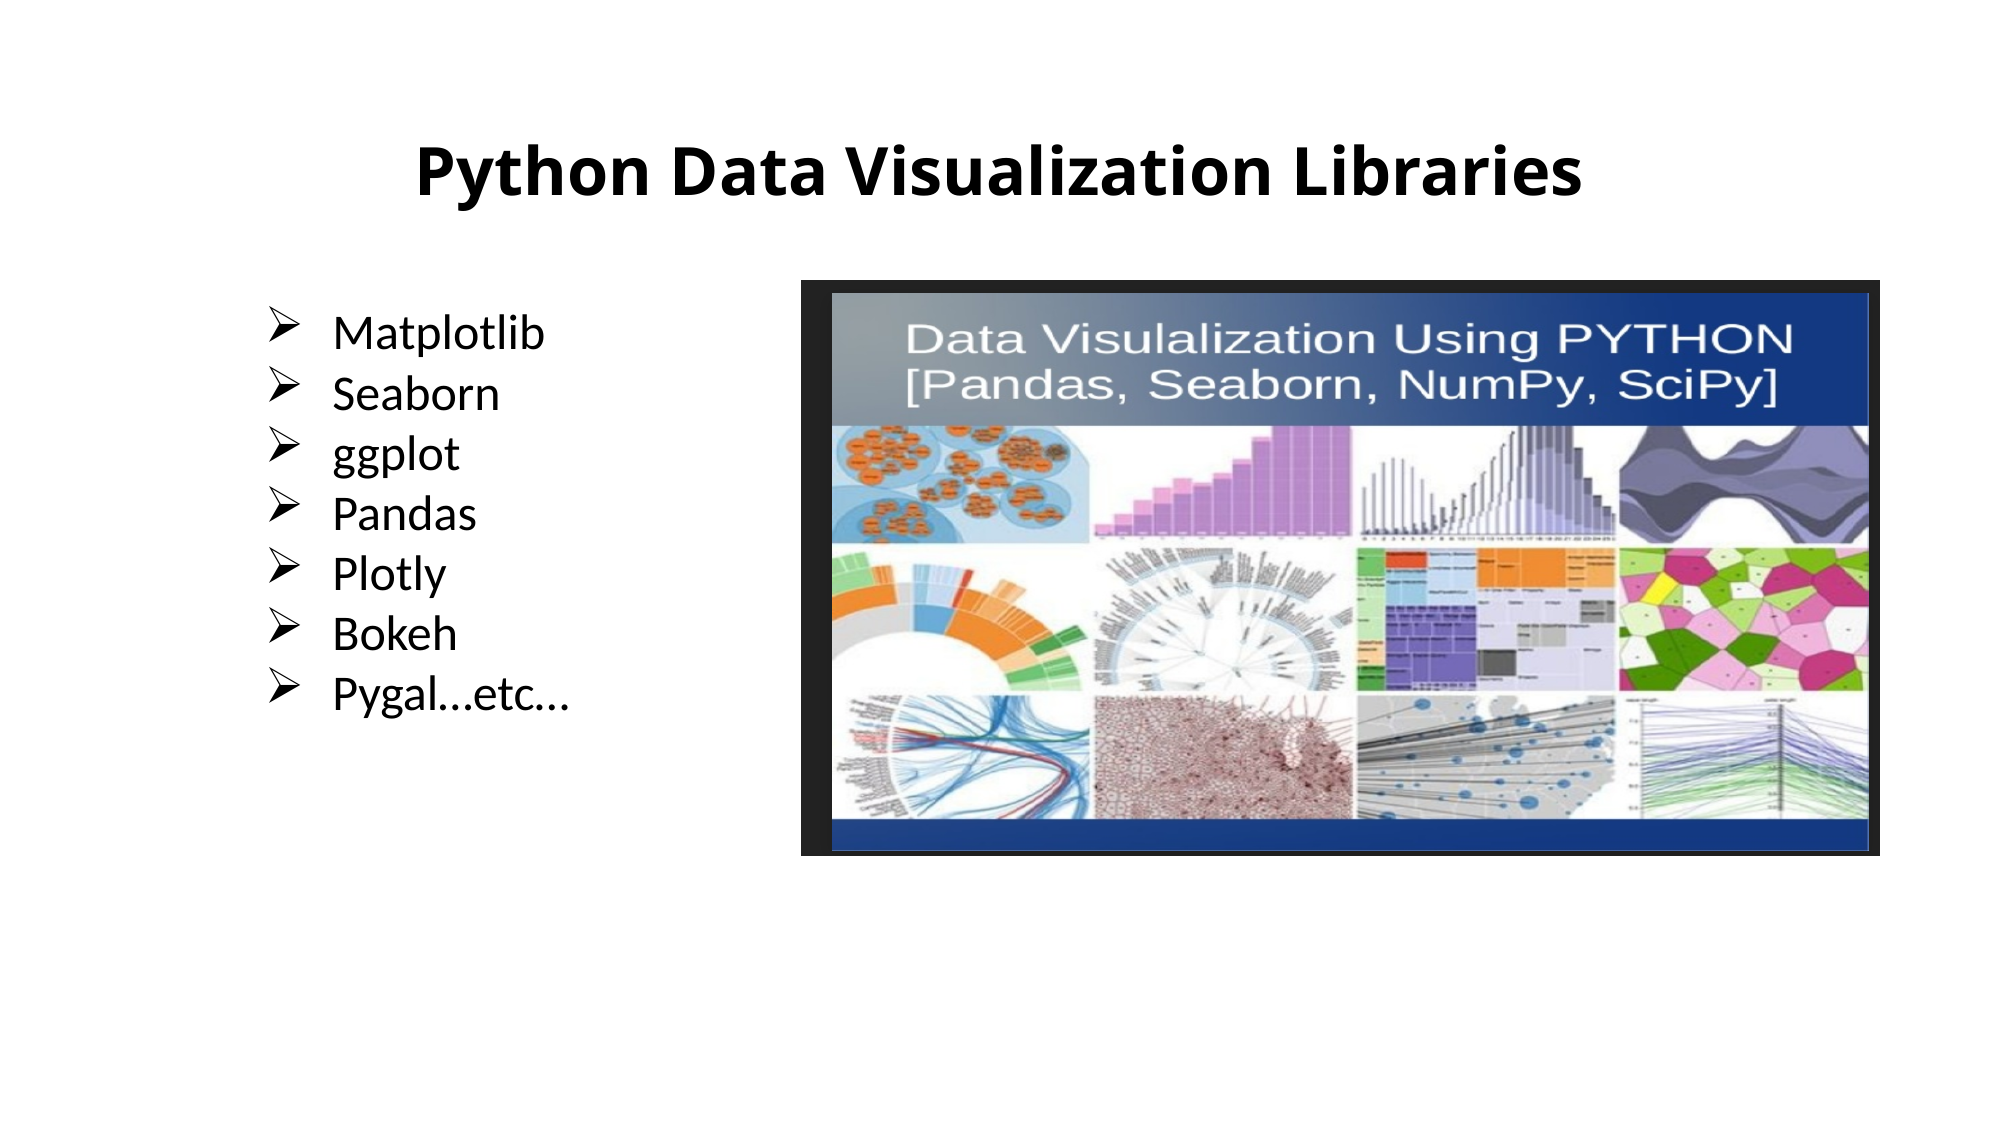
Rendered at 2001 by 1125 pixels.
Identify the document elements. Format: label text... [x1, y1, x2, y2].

picture [801, 280, 1880, 856]
subtitle Matplotlib Seaborn ggplot Pandas Plotly Bokeh Pygal…etc… [249, 274, 905, 862]
title Python Data Visualization Libraries [249, 62, 1750, 218]
